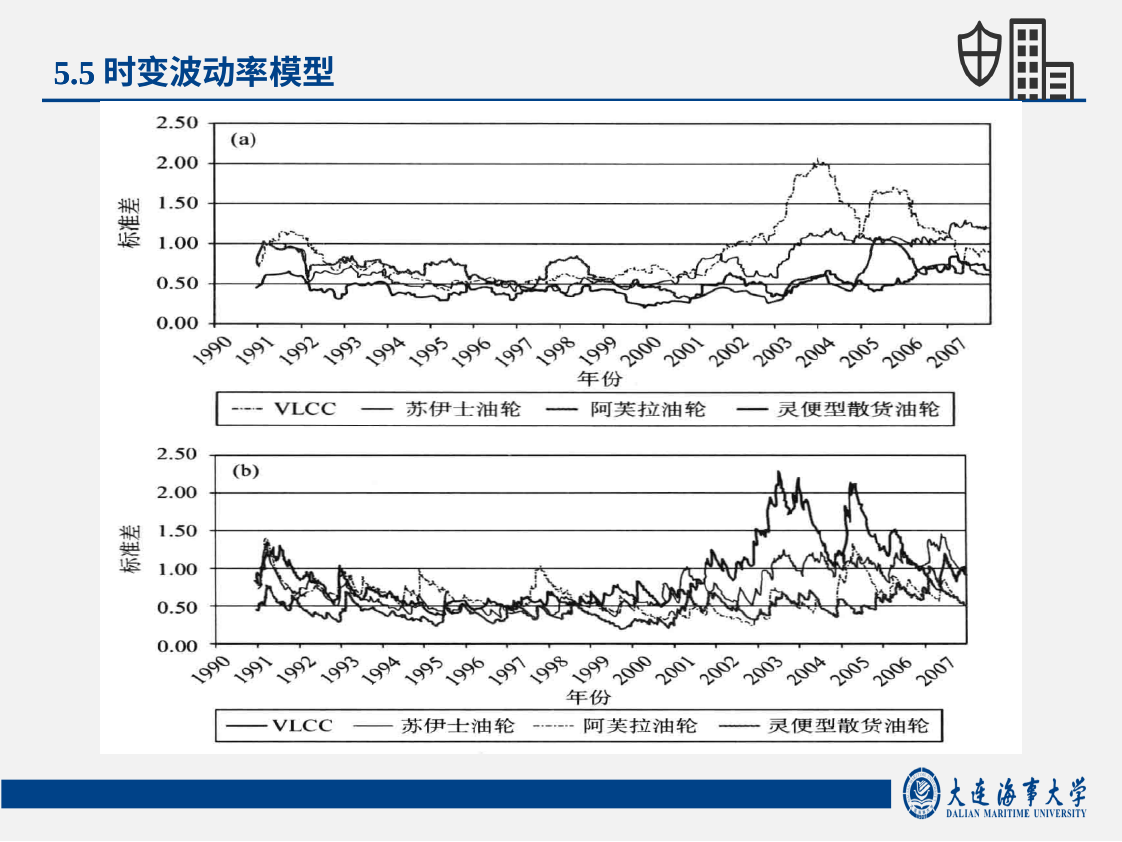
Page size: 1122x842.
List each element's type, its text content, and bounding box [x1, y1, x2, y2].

picture [902, 767, 1087, 820]
picture [100, 101, 1022, 754]
picture [957, 18, 1074, 100]
text_box 5.5时变波动率模型 [42, 46, 384, 98]
